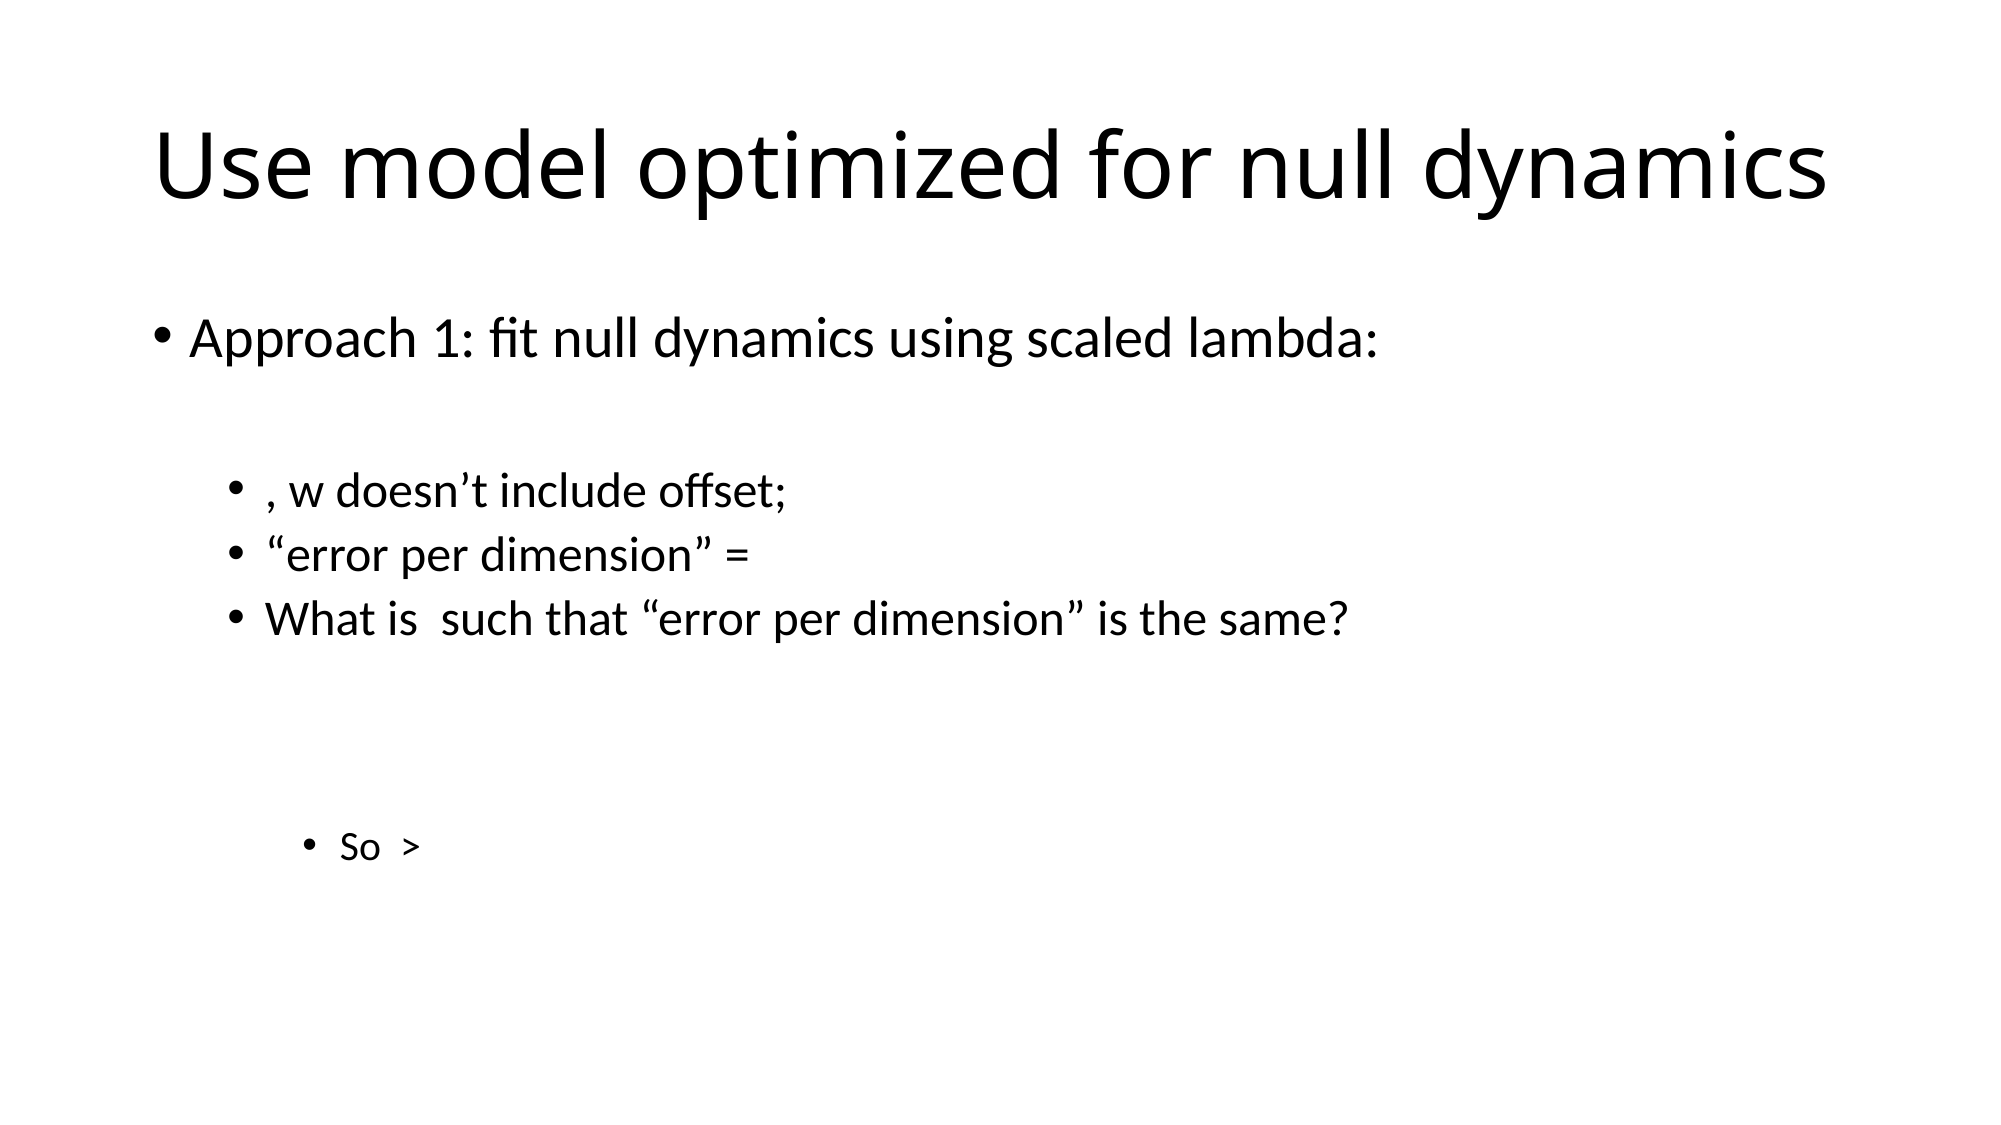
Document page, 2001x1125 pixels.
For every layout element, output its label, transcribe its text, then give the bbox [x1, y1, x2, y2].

title Use model optimized for null dynamics [137, 59, 1863, 278]
